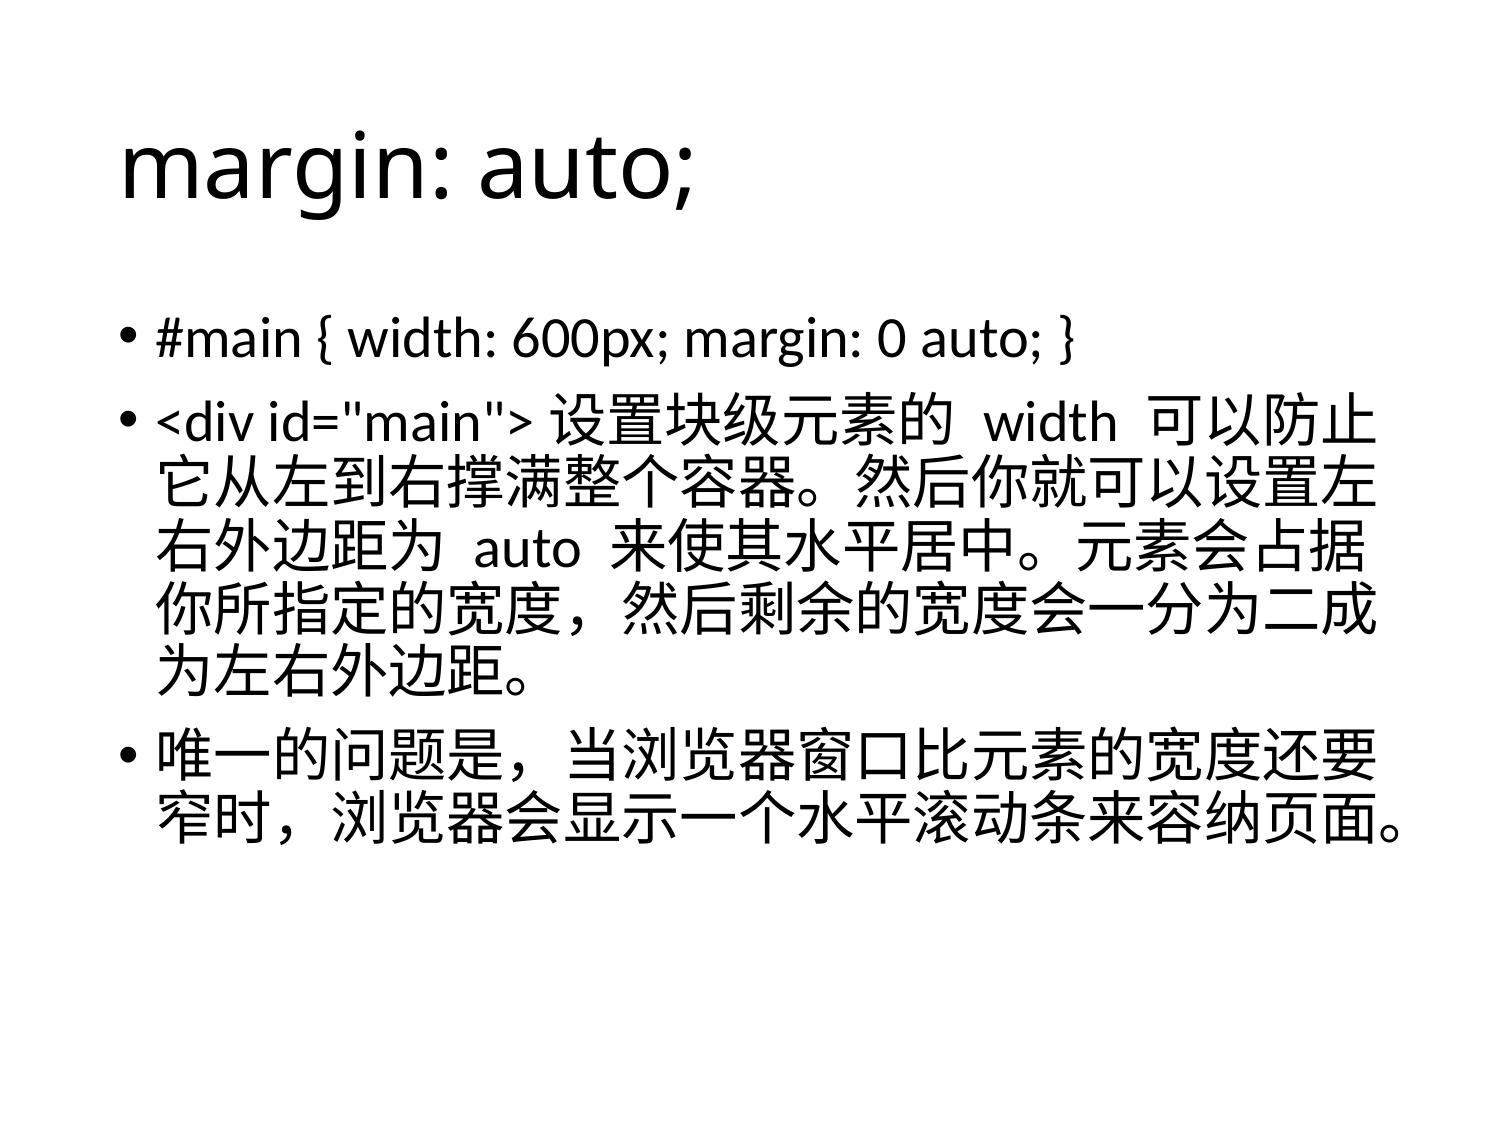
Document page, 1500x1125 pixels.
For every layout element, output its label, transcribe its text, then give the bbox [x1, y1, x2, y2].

title margin: auto; [103, 59, 1397, 278]
list #main { width: 600px; margin: 0 auto; } <div id="main">设置块级元素的 width 可以防止它从左到右撑满整个容器。然后你就可以设置左右外边距为 auto 来使其水平居中。元素会占据你所指定的宽度，然后剩余的宽度会一分为二成为左右外边距。 唯一的问题是，当浏览器窗口比元素的宽度还要窄时，浏览器会显示一个水平滚动条来容纳页面。 [103, 299, 1397, 1014]
